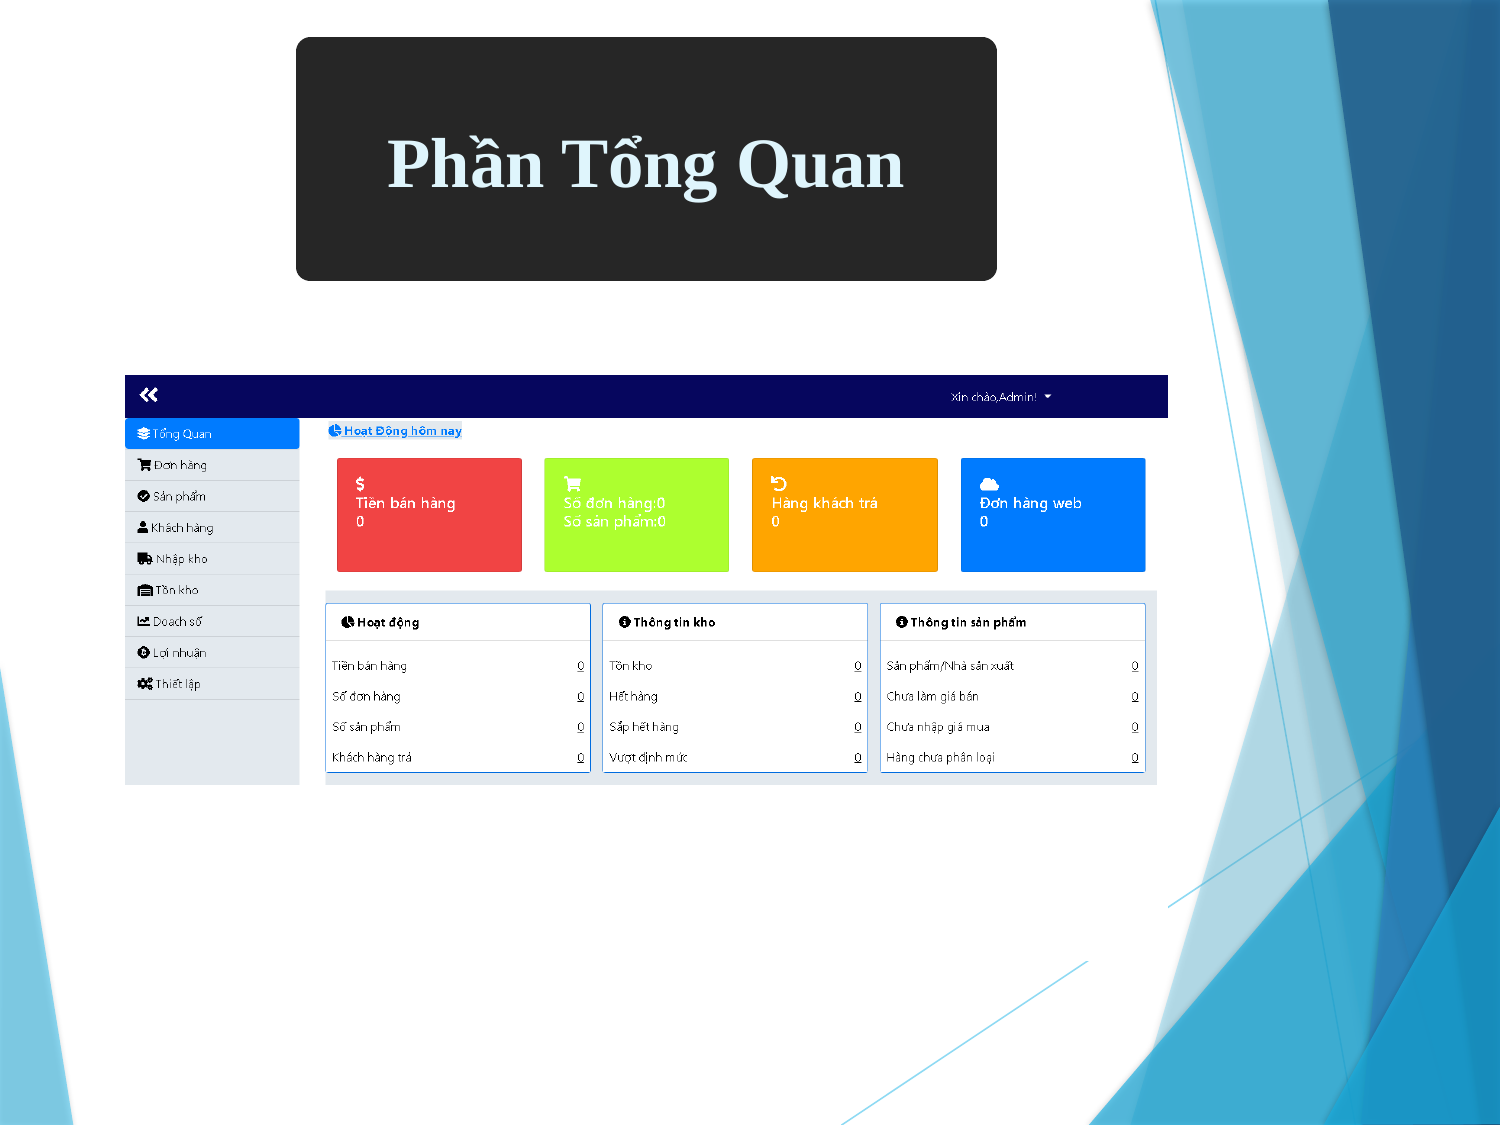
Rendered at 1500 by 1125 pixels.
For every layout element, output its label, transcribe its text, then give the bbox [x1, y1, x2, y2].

title Phần Tổng Quan [310, 51, 983, 268]
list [125, 374, 1168, 962]
